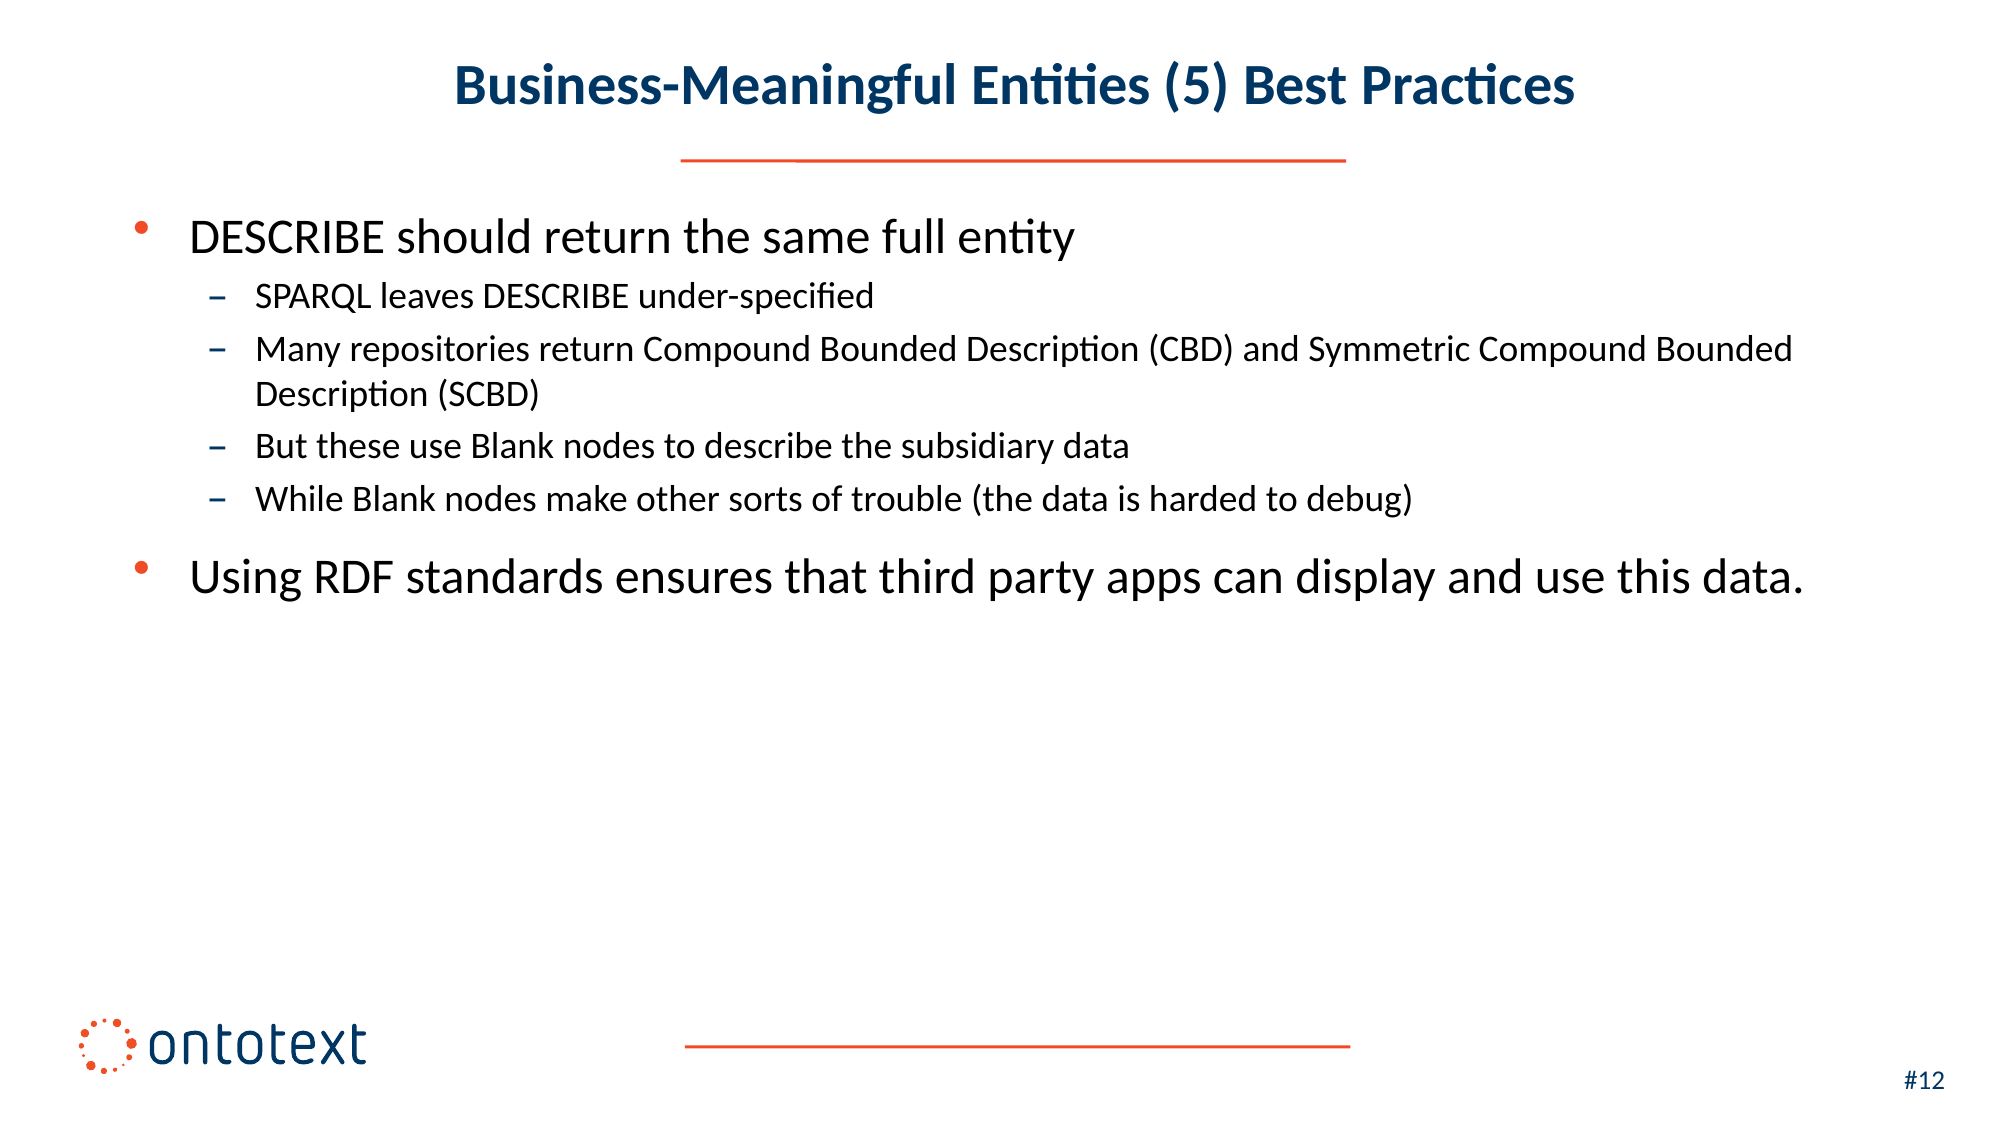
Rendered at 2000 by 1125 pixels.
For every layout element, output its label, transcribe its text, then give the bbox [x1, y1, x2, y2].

slide_number #12 [1796, 1054, 1961, 1105]
title Business-Meaningful Entities (5) Best Practices [102, 0, 1929, 162]
list DESCRIBE should return the same full entity SPARQL leaves DESCRIBE under-specified Many repositories return Compound Bounded Description (CBD) and Symmetric Compound Bounded Description (SCBD) But these use Blank nodes to describe the subsidiary data While Blank nodes make other sorts of trouble (the data is harded to debug) Using RDF standards ensures that third party apps can display and use this data. [117, 196, 1929, 1000]
